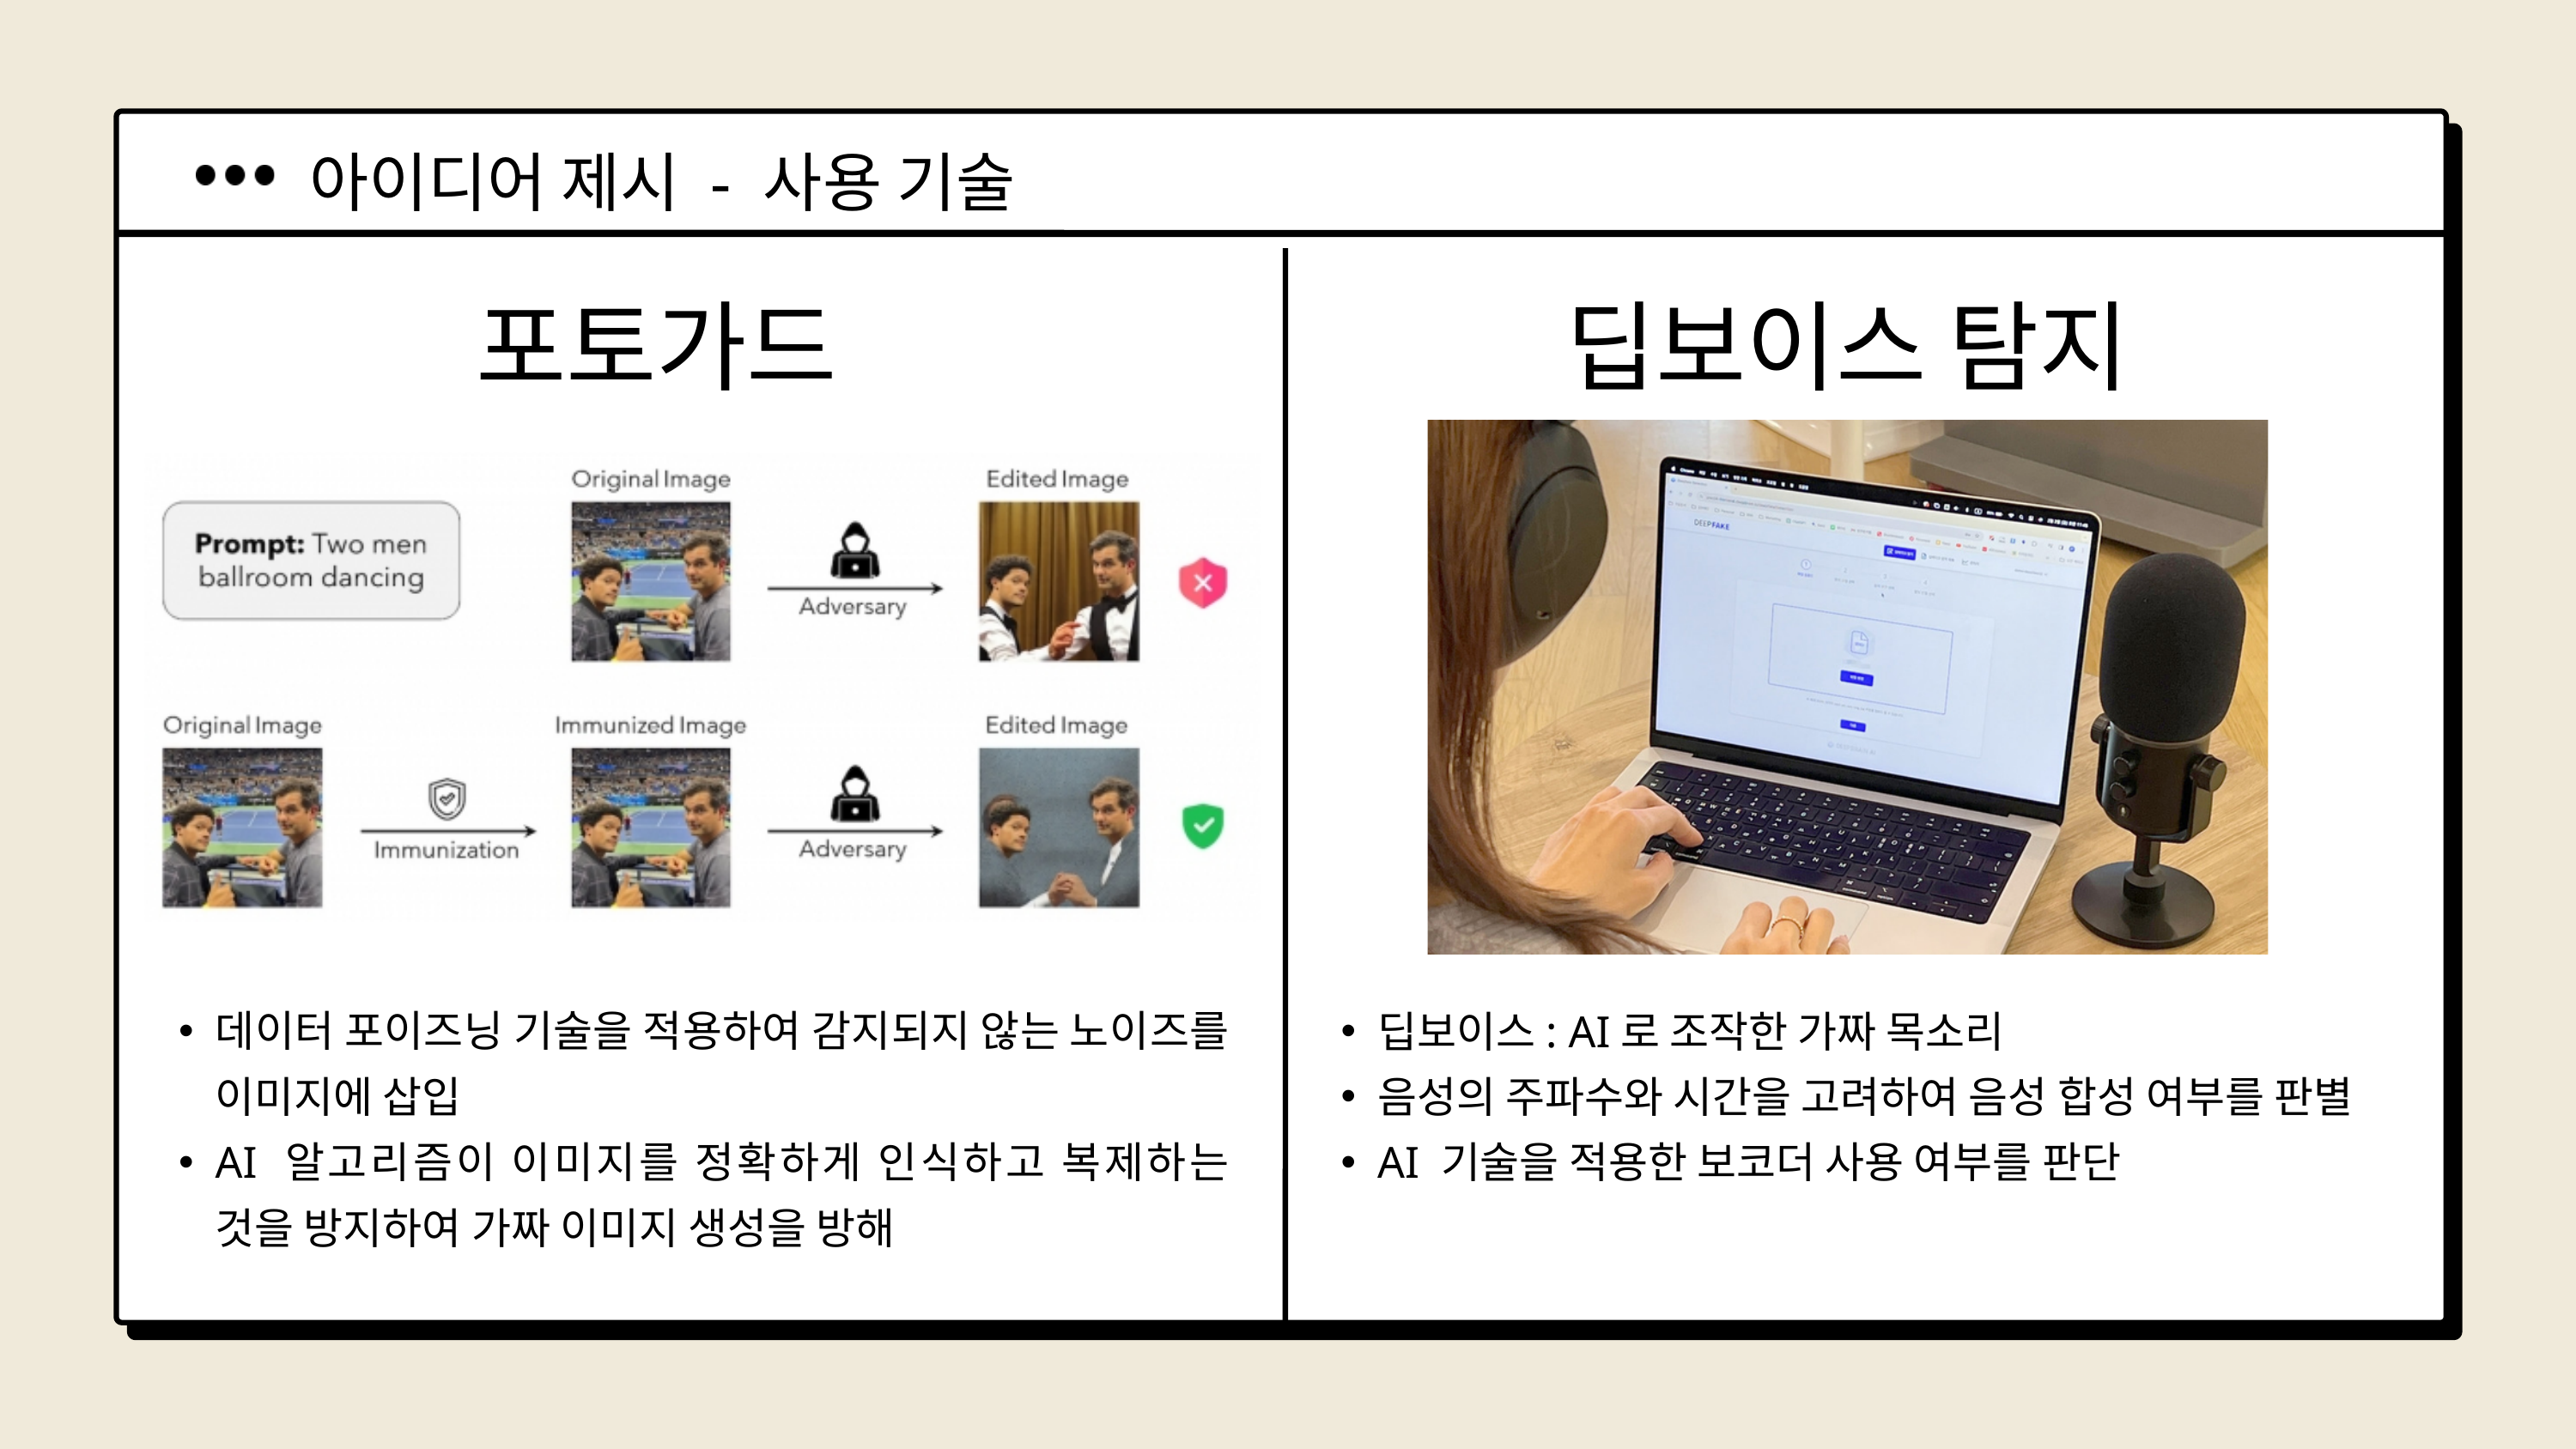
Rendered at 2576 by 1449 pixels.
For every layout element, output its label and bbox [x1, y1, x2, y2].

text_box [116, 111, 2460, 1338]
